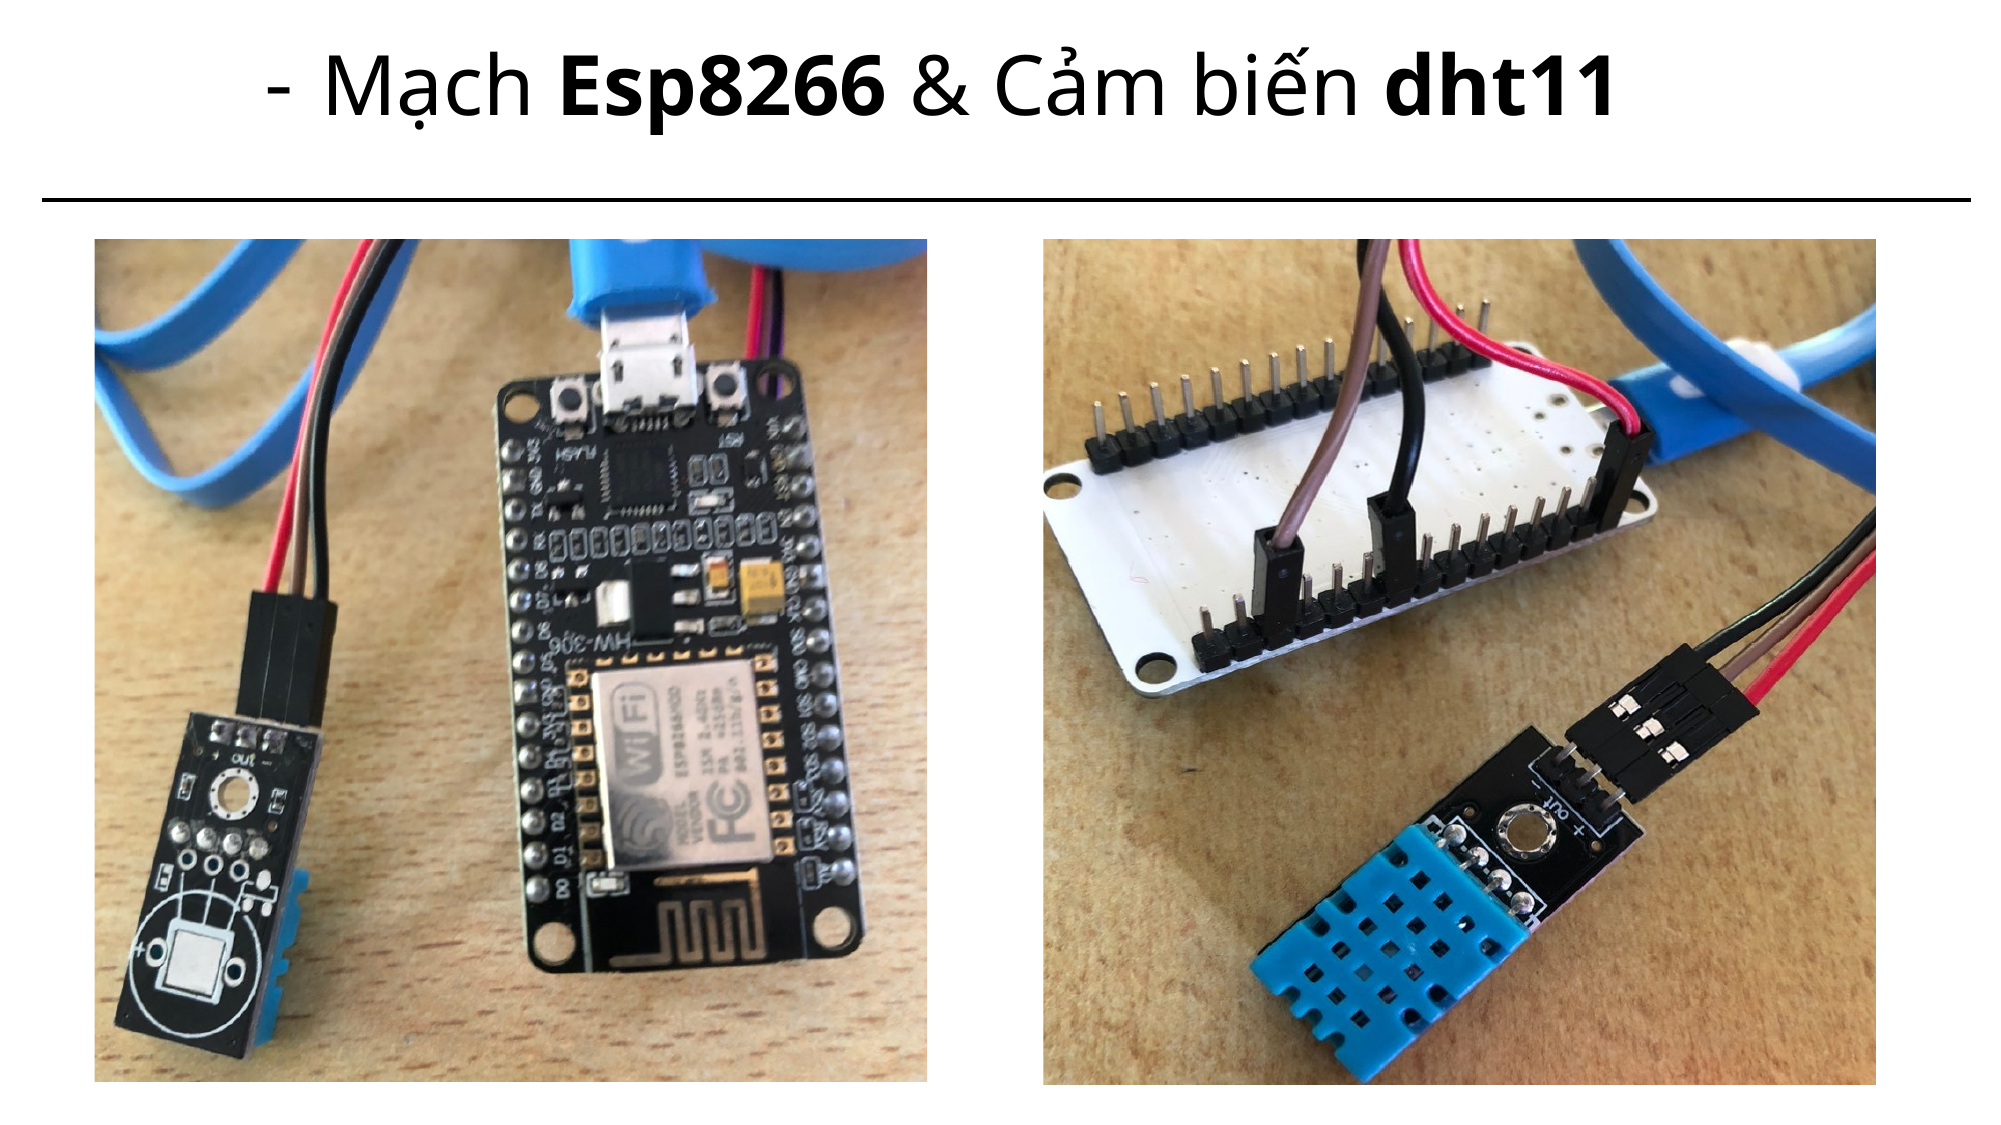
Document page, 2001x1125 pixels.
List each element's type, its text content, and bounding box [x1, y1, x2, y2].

title Mạch Esp8266 & Cảm biến dht11 [249, 10, 1750, 148]
picture [94, 239, 928, 1082]
picture [1043, 239, 1876, 1085]
